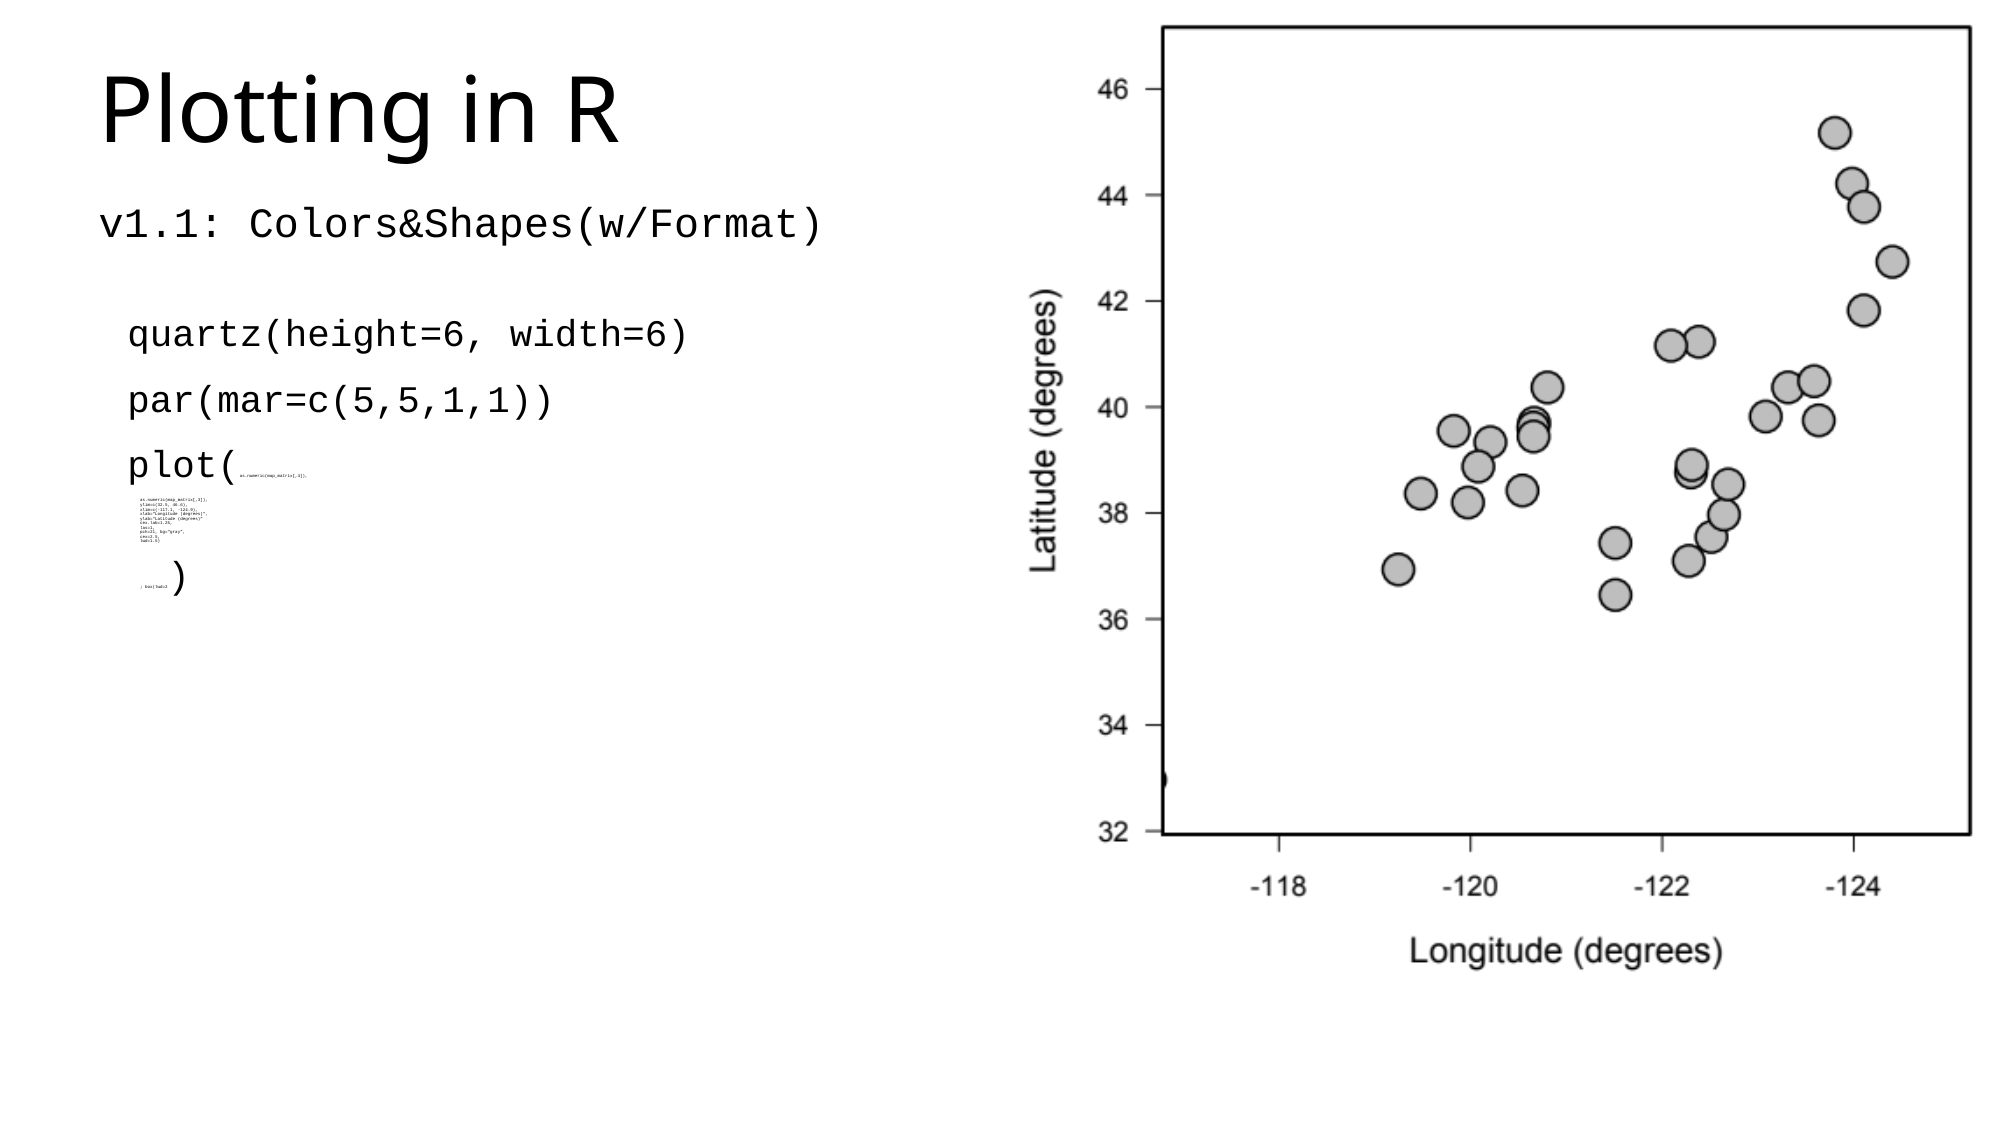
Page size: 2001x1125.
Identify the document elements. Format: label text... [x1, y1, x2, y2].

text_box quartz(height=6, width=6) par(mar=c(5,5,1,1)) plot(as.numeric(map_matrix[,4]), aaaaaas.numeric(map_matrix[,3]), aaaaaylim=c(32.5, 46.6), aaaaaxlim=c(-117.1, -124.9), aaaaaxlab="Longitude (degrees)", aaaaaylab="Latitude (degrees)” aaaaacex.lab=1.25, aaaaalas=1, aaaaapch=21, bg="gray”, aaaaacex=2.5, aaaaalwd=1.5) aaaaa; box(lwd=2) [112, 306, 1031, 1040]
picture [995, 0, 2000, 1000]
text_box v1.1: Colors&Shapes(w/Format) [83, 194, 883, 484]
title Plotting in R [83, 3, 995, 222]
